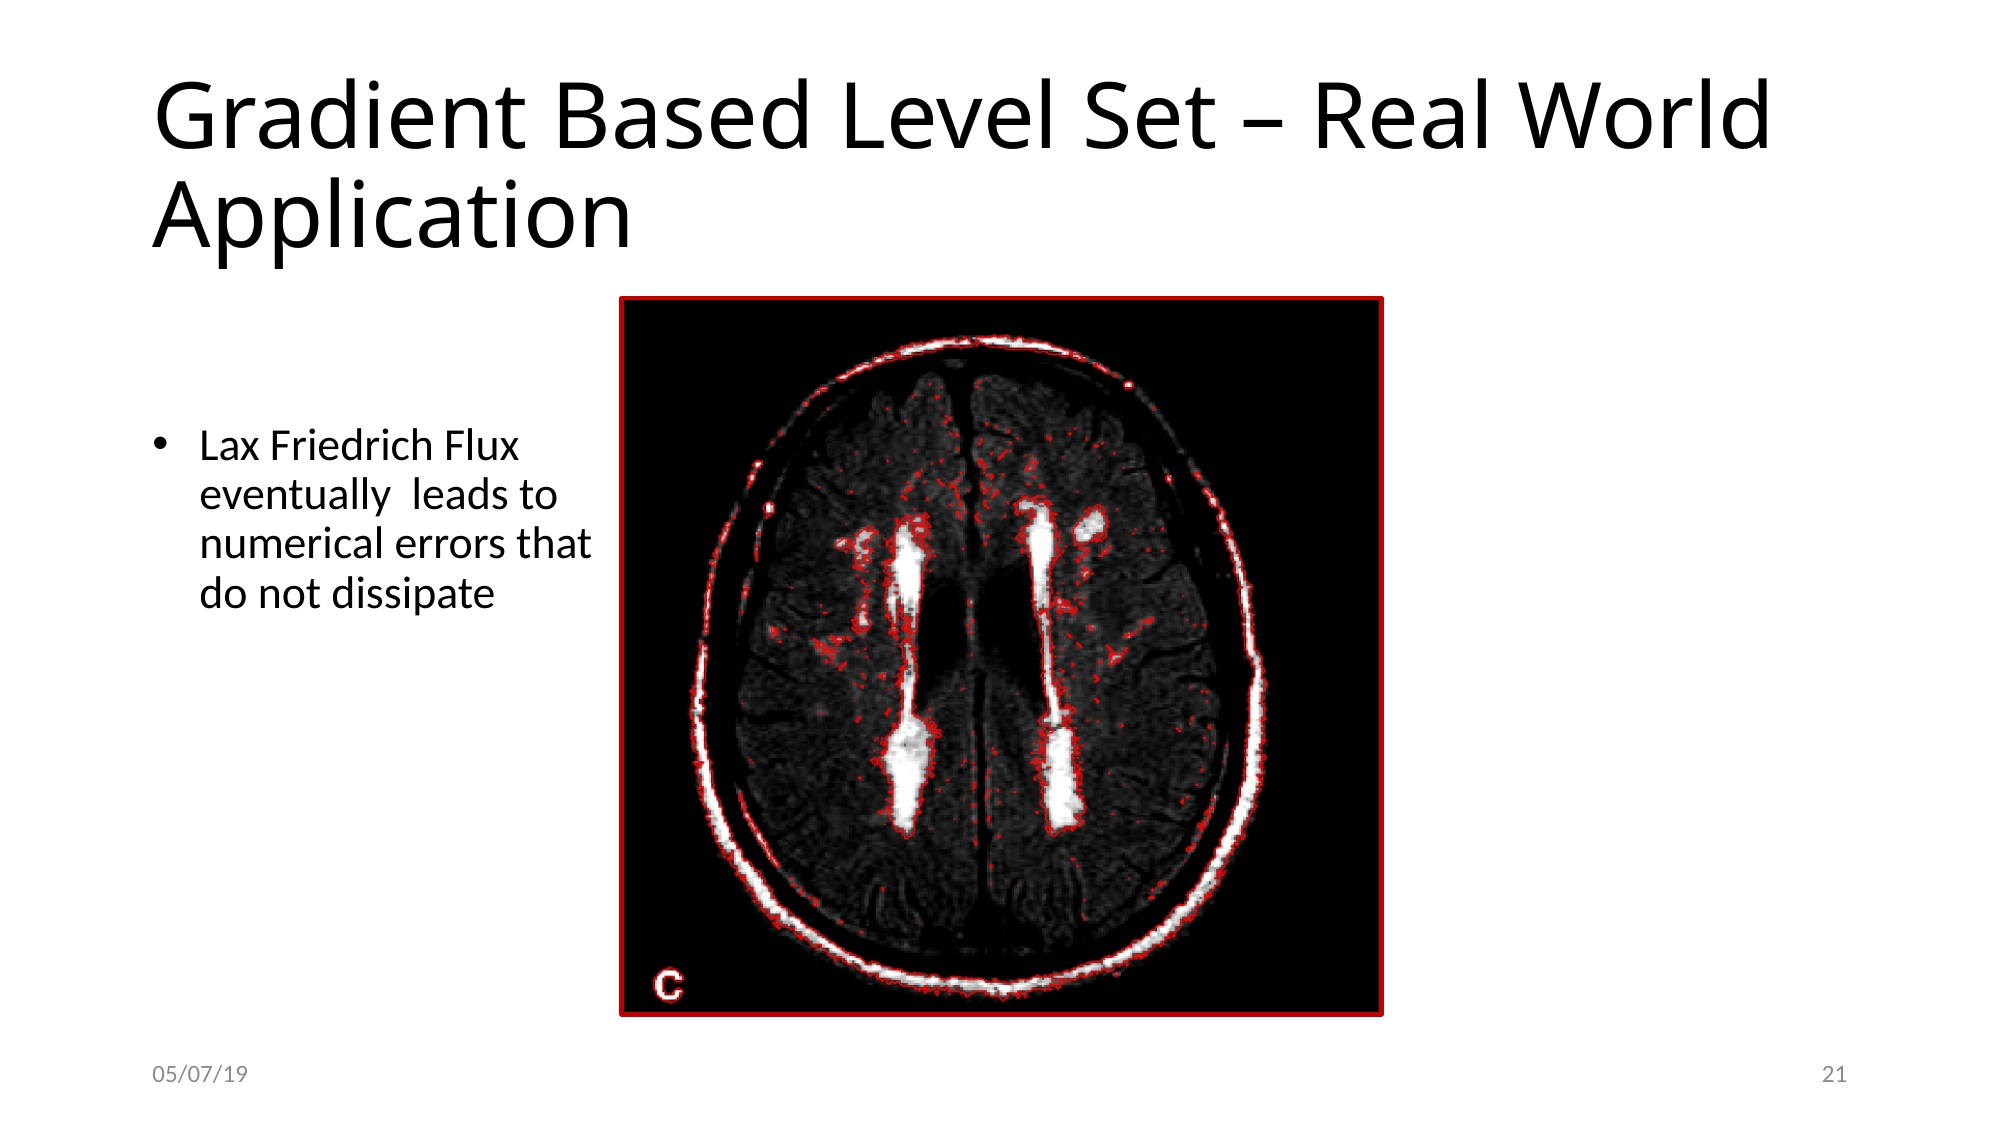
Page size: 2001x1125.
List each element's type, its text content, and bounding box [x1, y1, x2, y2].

title Gradient Based Level Set – Real World Application [137, 59, 1863, 278]
slide_number 21 [1412, 1042, 1863, 1103]
text_box Lax Friedrich Flux eventually leads to numerical errors that do not dissipate [137, 337, 610, 963]
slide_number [137, 1042, 588, 1103]
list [623, 299, 1380, 1013]
